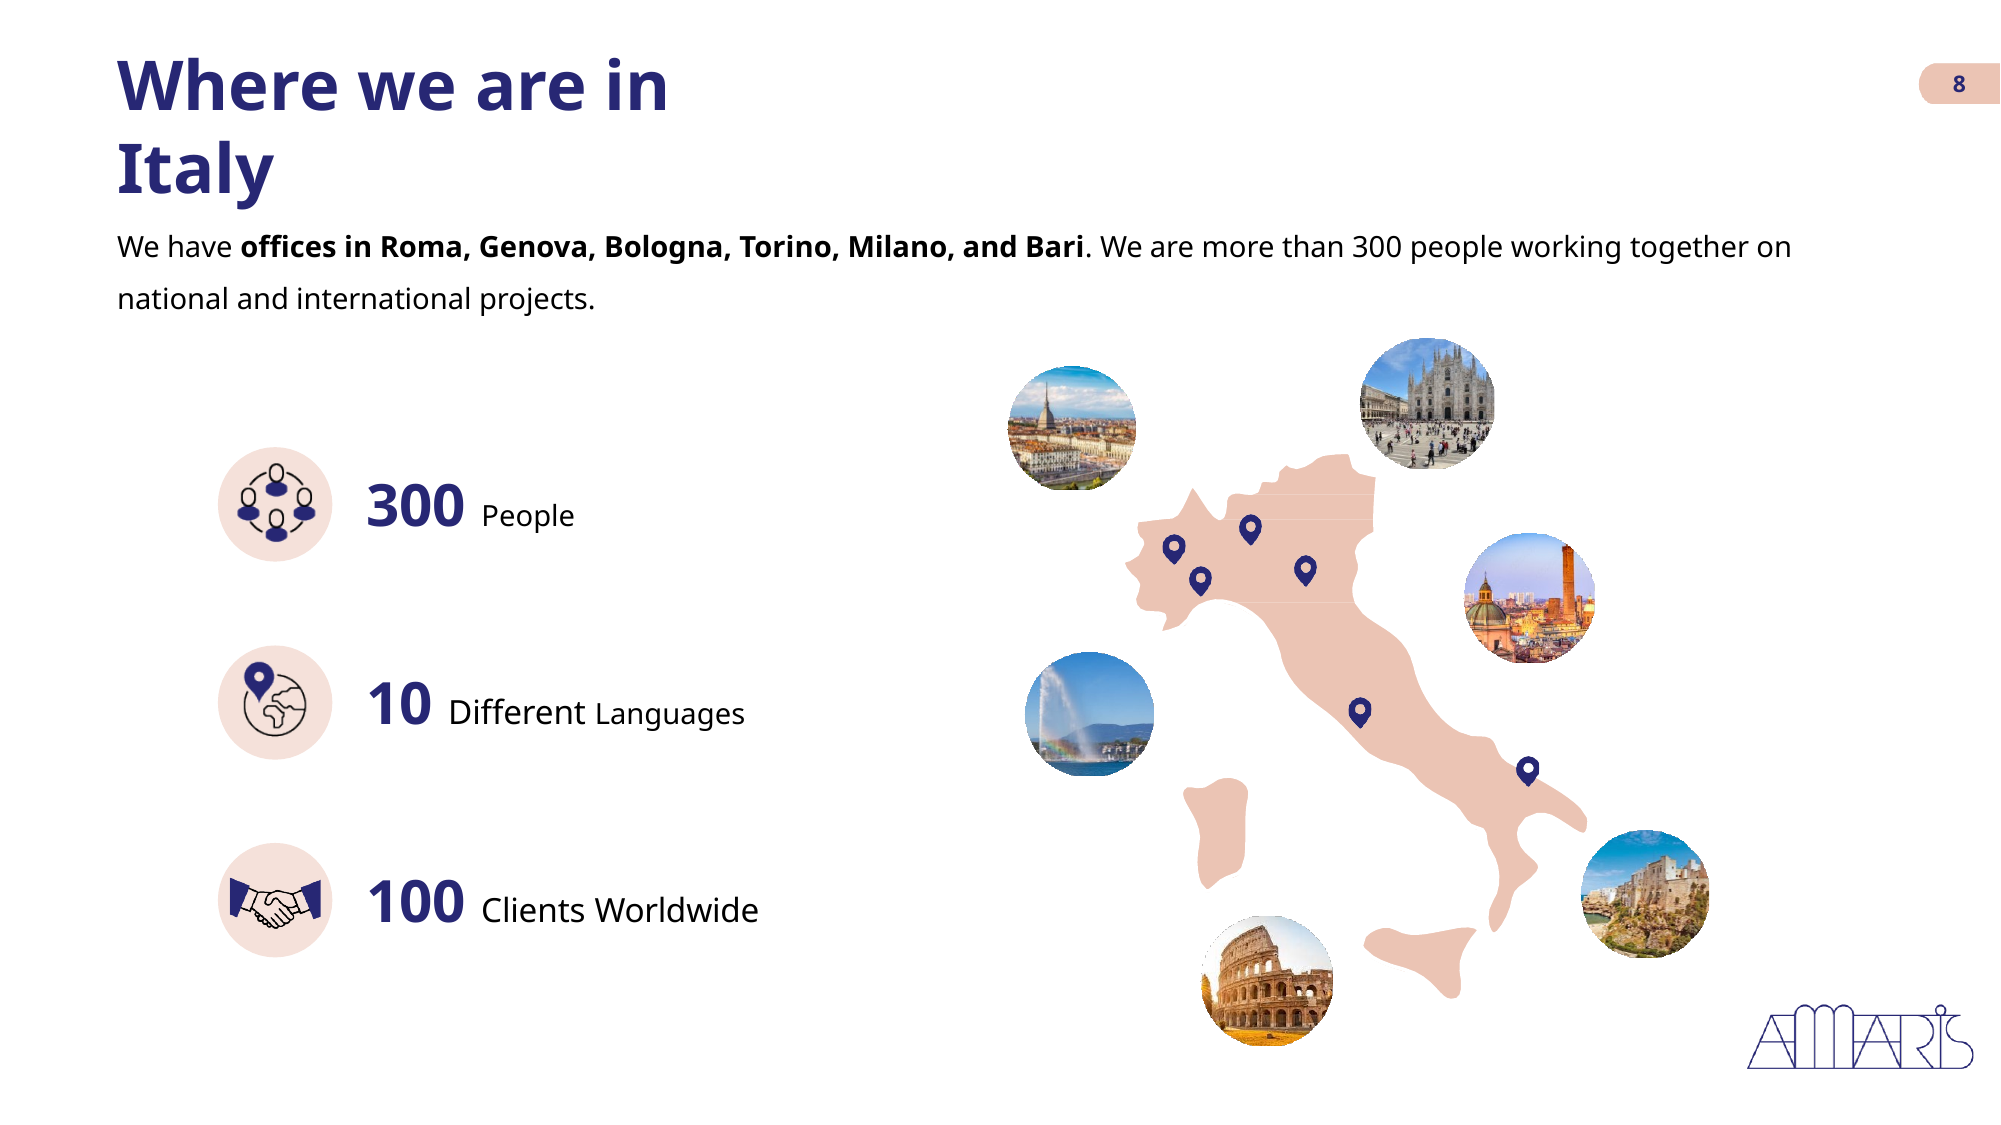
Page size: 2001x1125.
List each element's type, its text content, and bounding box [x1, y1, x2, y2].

text_box 8 [1950, 67, 1968, 98]
text_box 100 Clients Worldwide [364, 861, 771, 934]
text_box 300 People [364, 466, 584, 539]
picture [1918, 63, 2000, 104]
text_box We have offices in Roma, Genova, Bologna, Torino, Milano, and Bari. We are more than 300 people working together on national and international projects. [115, 208, 1816, 316]
picture [1746, 1004, 1974, 1069]
text_box 10 Different Languages [364, 664, 756, 737]
title Where we are in Italy [115, 28, 819, 208]
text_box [1006, 336, 1710, 1047]
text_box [217, 842, 333, 958]
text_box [217, 446, 333, 562]
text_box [217, 645, 333, 760]
